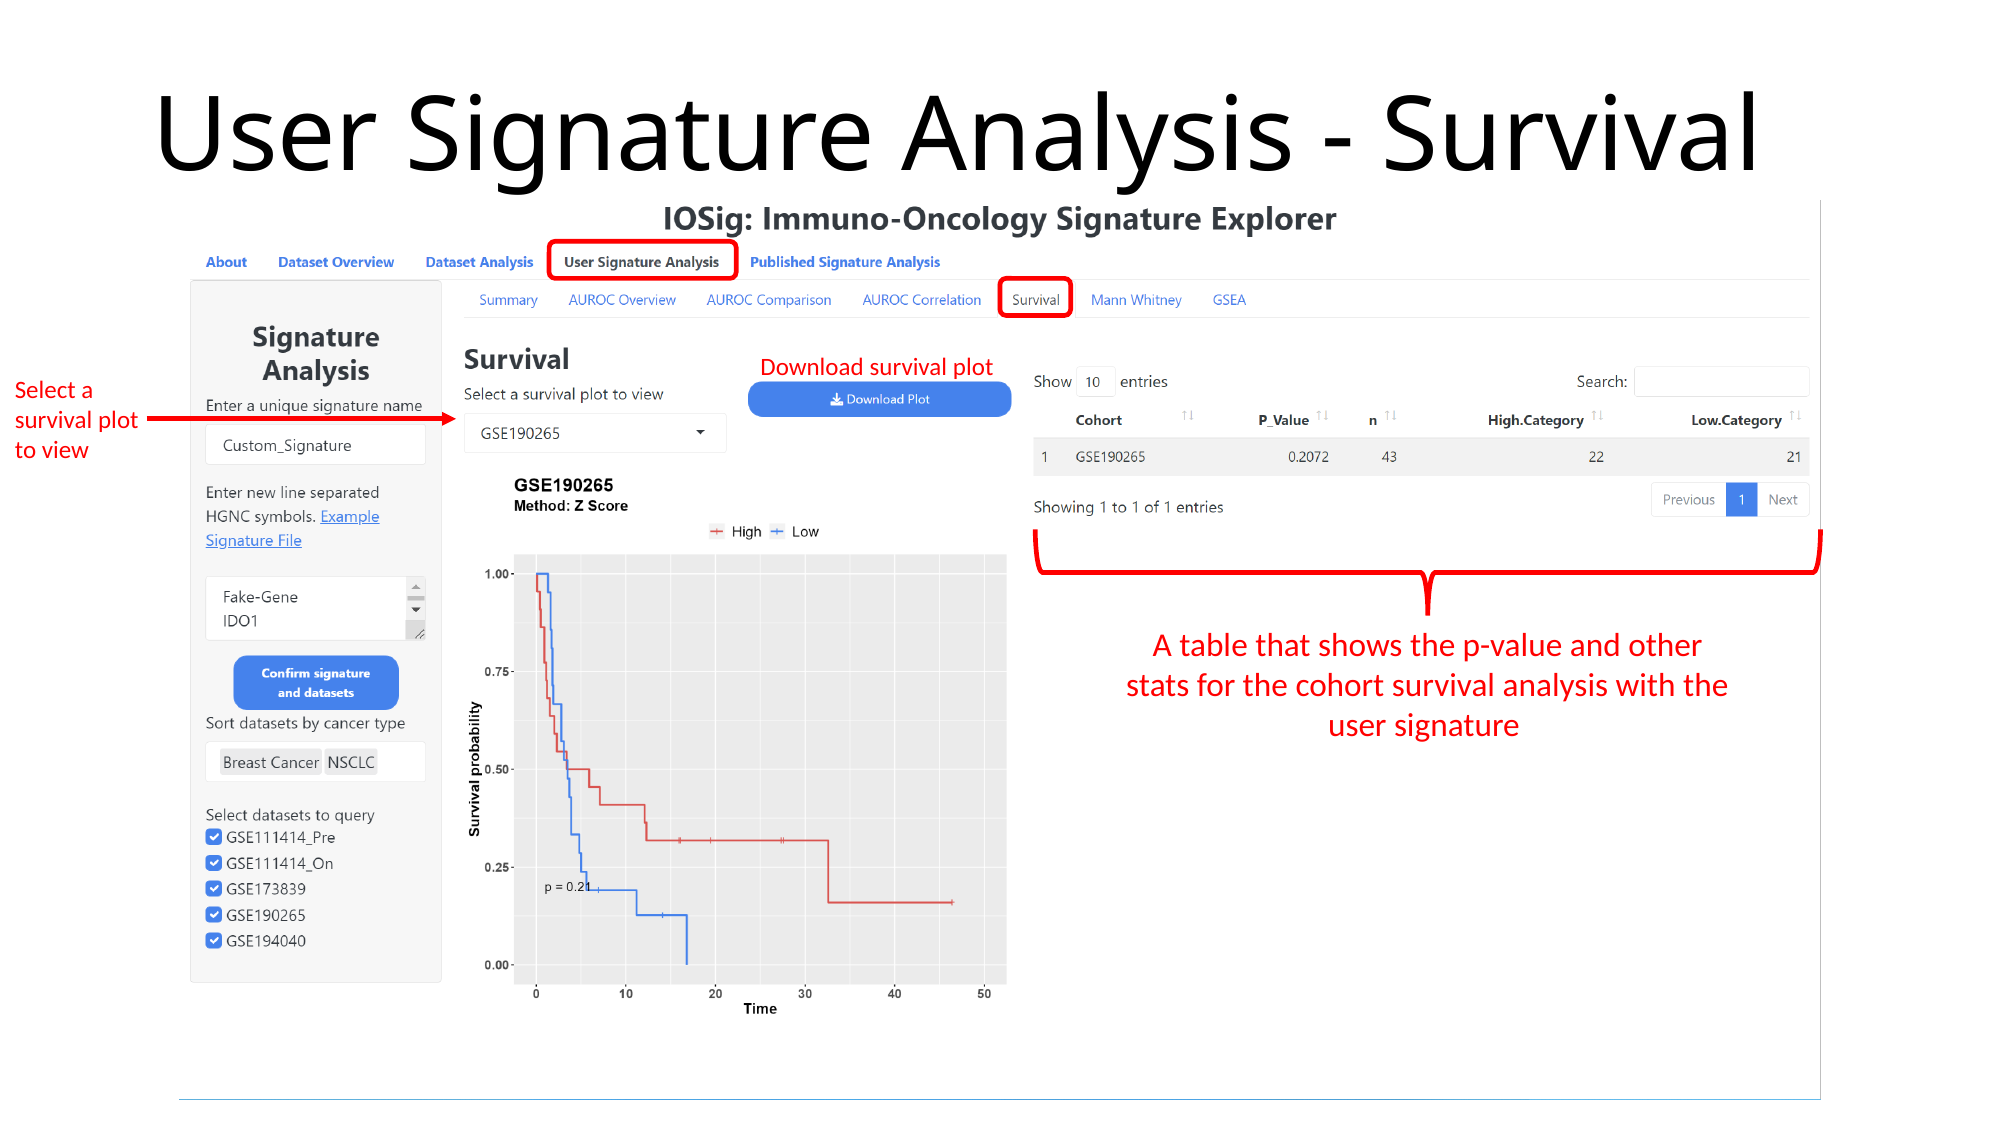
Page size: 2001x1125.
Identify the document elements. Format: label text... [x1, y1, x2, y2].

picture [179, 200, 1821, 1100]
text_box Select a survival plot to view [0, 365, 179, 471]
title User Signature Analysis - Survival [137, 47, 1863, 201]
